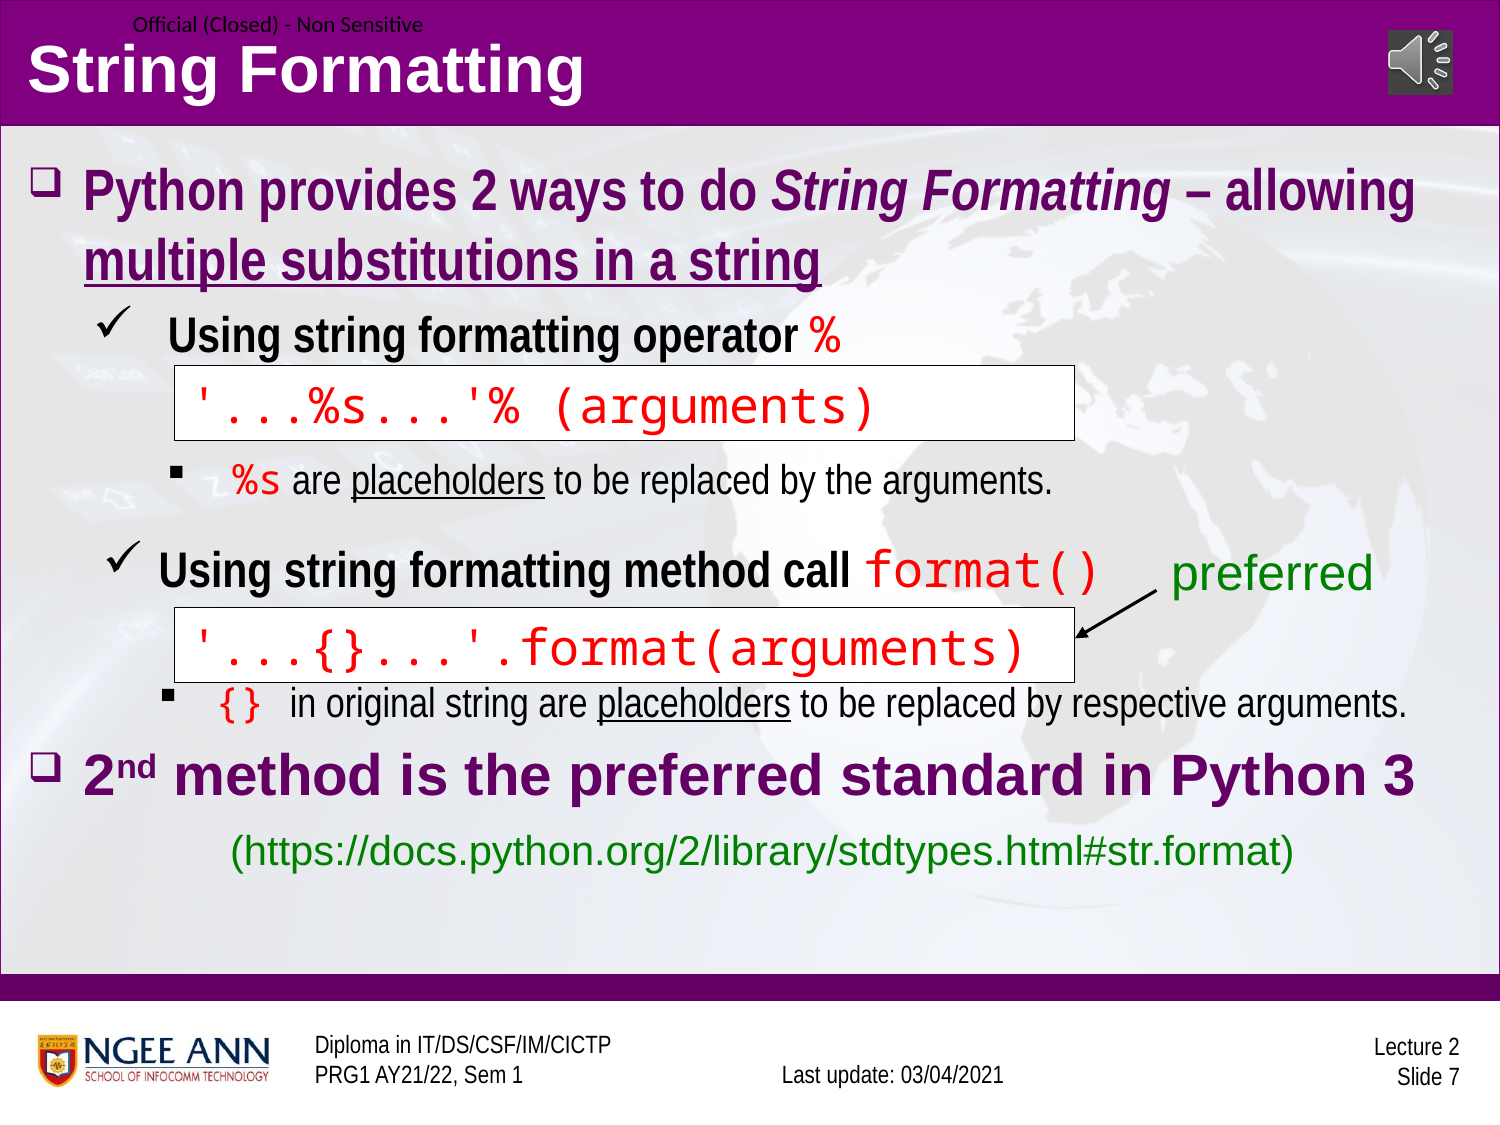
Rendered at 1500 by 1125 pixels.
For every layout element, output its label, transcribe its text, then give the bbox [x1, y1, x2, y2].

list Python provides 2 ways to do String Formatting – allowing multiple substitutions in a string Using string formatting operator % %s are placeholders to be replaced by the arguments. Using string formatting method call format() {} in original string are placeholders to be replaced by respective arguments. 2nd method is the preferred standard in Python 3 (https://docs.python.org/2/library/stdtypes.html#str.format) [12, 144, 1488, 1051]
picture [12, 1051, 294, 1109]
picture [1387, 28, 1455, 96]
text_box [1074, 590, 1157, 639]
text_box '...{}...'.format(arguments) [174, 607, 1075, 683]
text_box preferred [1156, 532, 1407, 608]
title String Formatting [12, 19, 1488, 113]
text_box '...%s...'% (arguments) [174, 365, 1075, 441]
